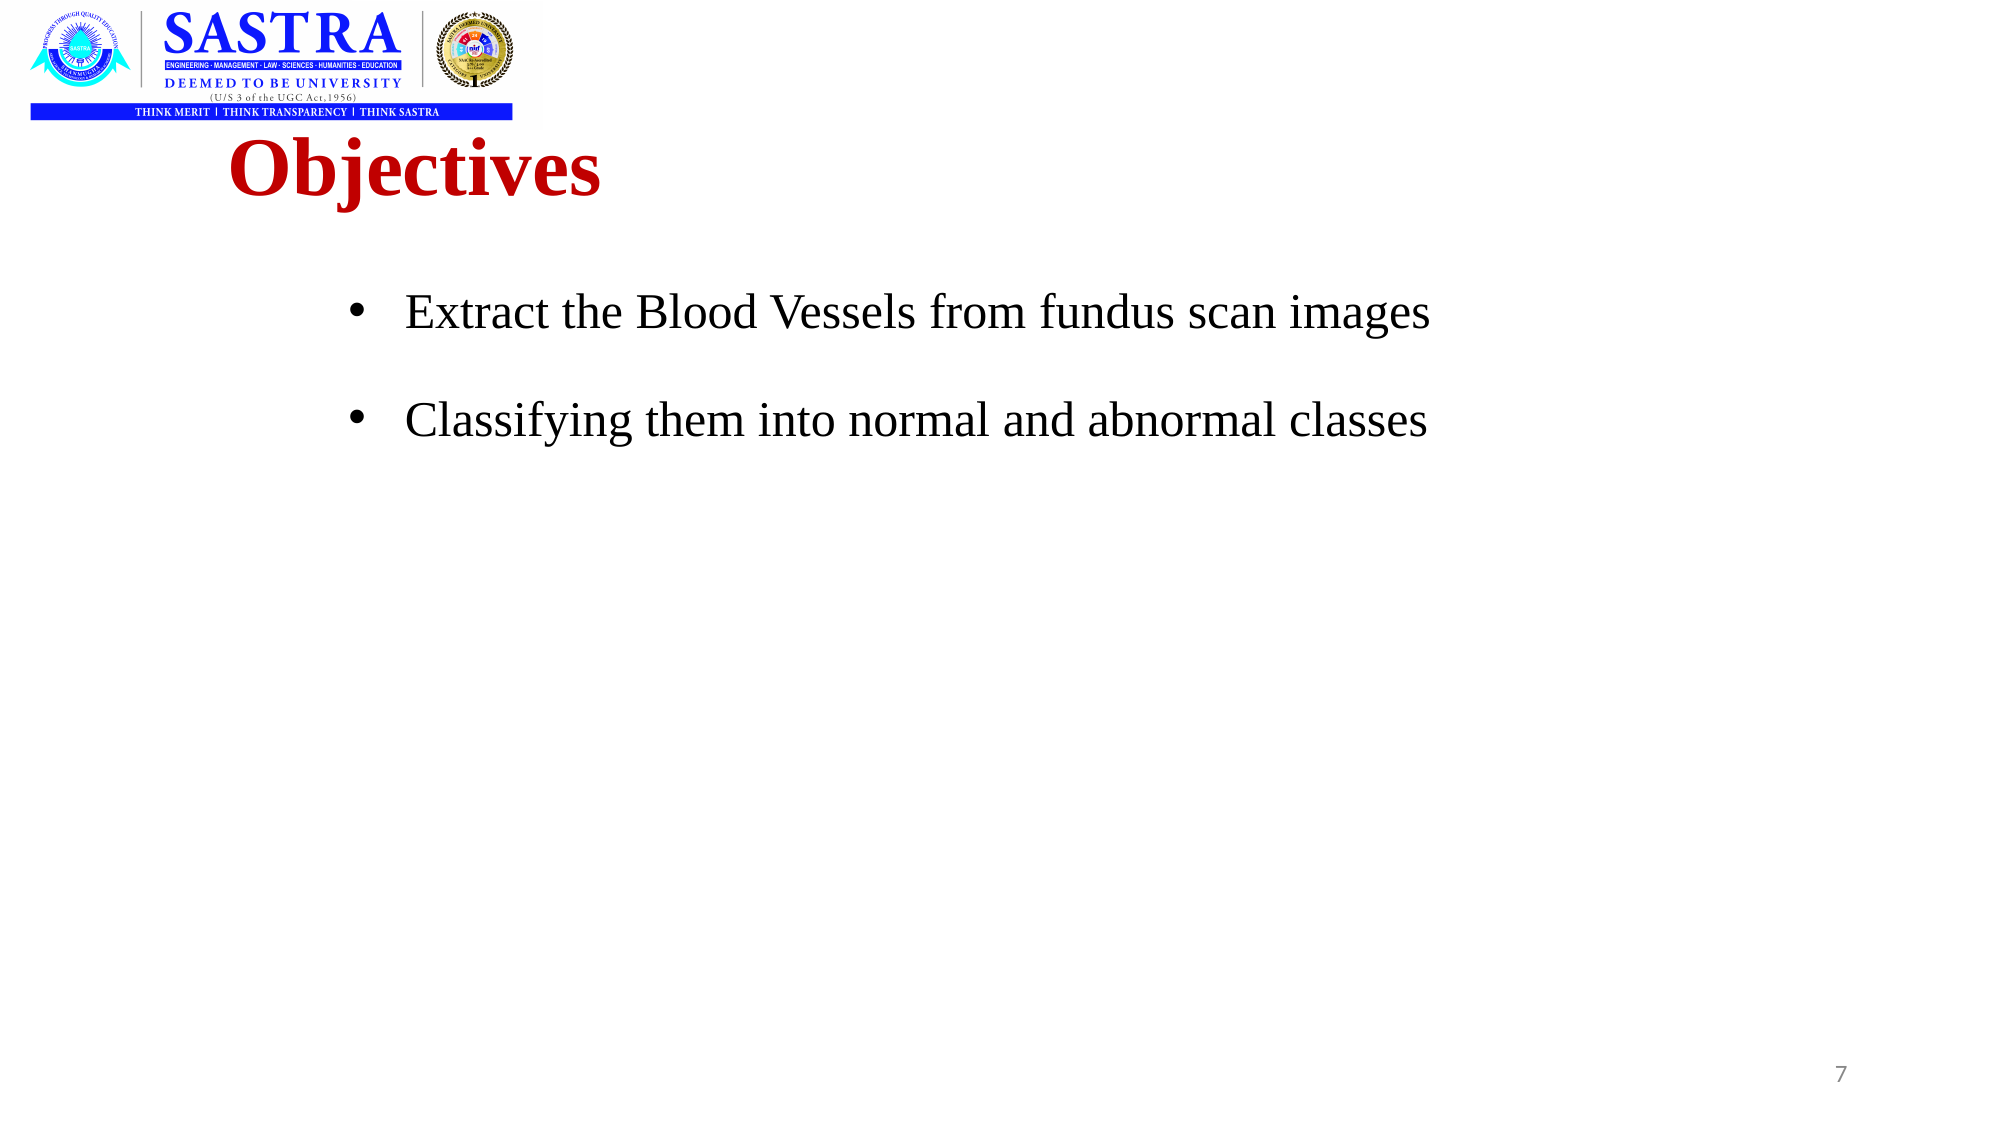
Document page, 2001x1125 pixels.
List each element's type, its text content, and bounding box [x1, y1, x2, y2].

slide_number 7 [1412, 1042, 1863, 1103]
picture [0, 0, 543, 131]
text_box Extract the Blood Vessels from fundus scan images Classifying them into normal and abnormal classes [239, 277, 1819, 606]
title Objectives [137, 59, 1863, 278]
